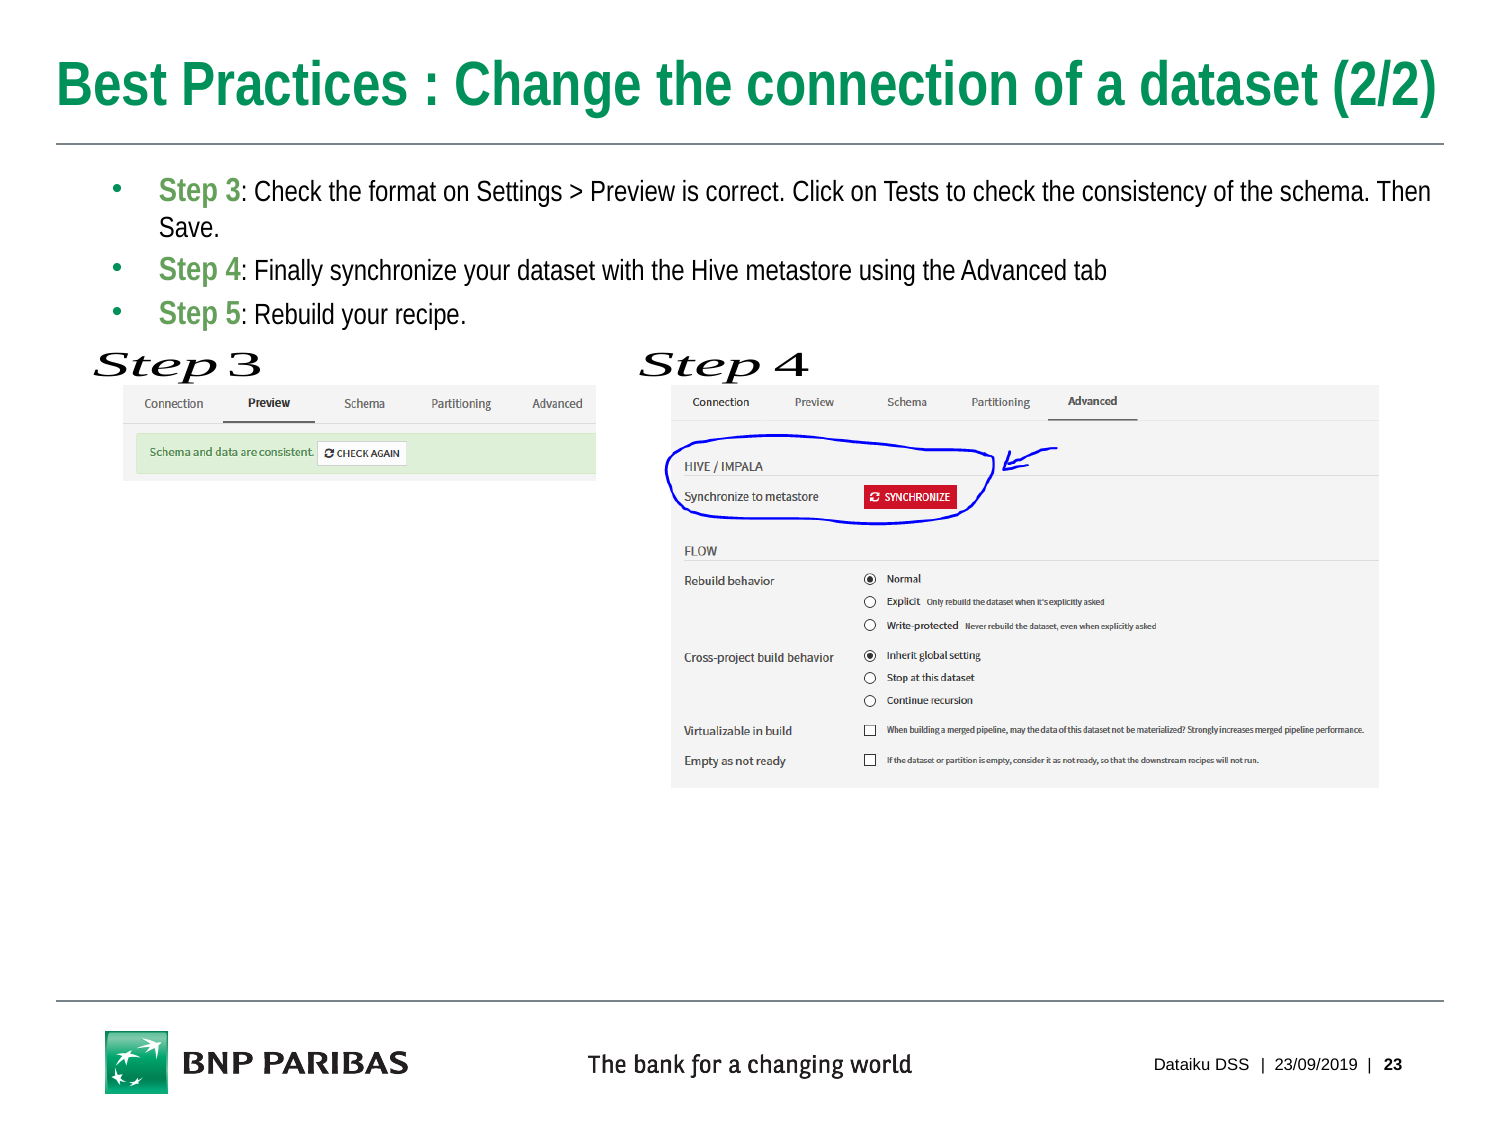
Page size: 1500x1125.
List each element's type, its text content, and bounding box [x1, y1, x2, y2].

picture [123, 385, 597, 482]
text_box Step 3: Check the format on Settings > Preview is correct. Click on Tests to check the consistency of the schema. Then Save. Step 4: Finally synchronize your dataset with the Hive metastore using the Advanced tab Step 5: Rebuild your recipe. [53, 168, 1453, 346]
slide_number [1258, 1048, 1372, 1079]
slide_number 23 [1372, 1048, 1403, 1079]
picture [105, 1031, 408, 1094]
picture [664, 385, 1379, 788]
title Best Practices : Change the connection of a dataset (2/2) [56, 19, 1444, 142]
footer Dataiku DSS [918, 1048, 1250, 1079]
picture [588, 1054, 912, 1079]
